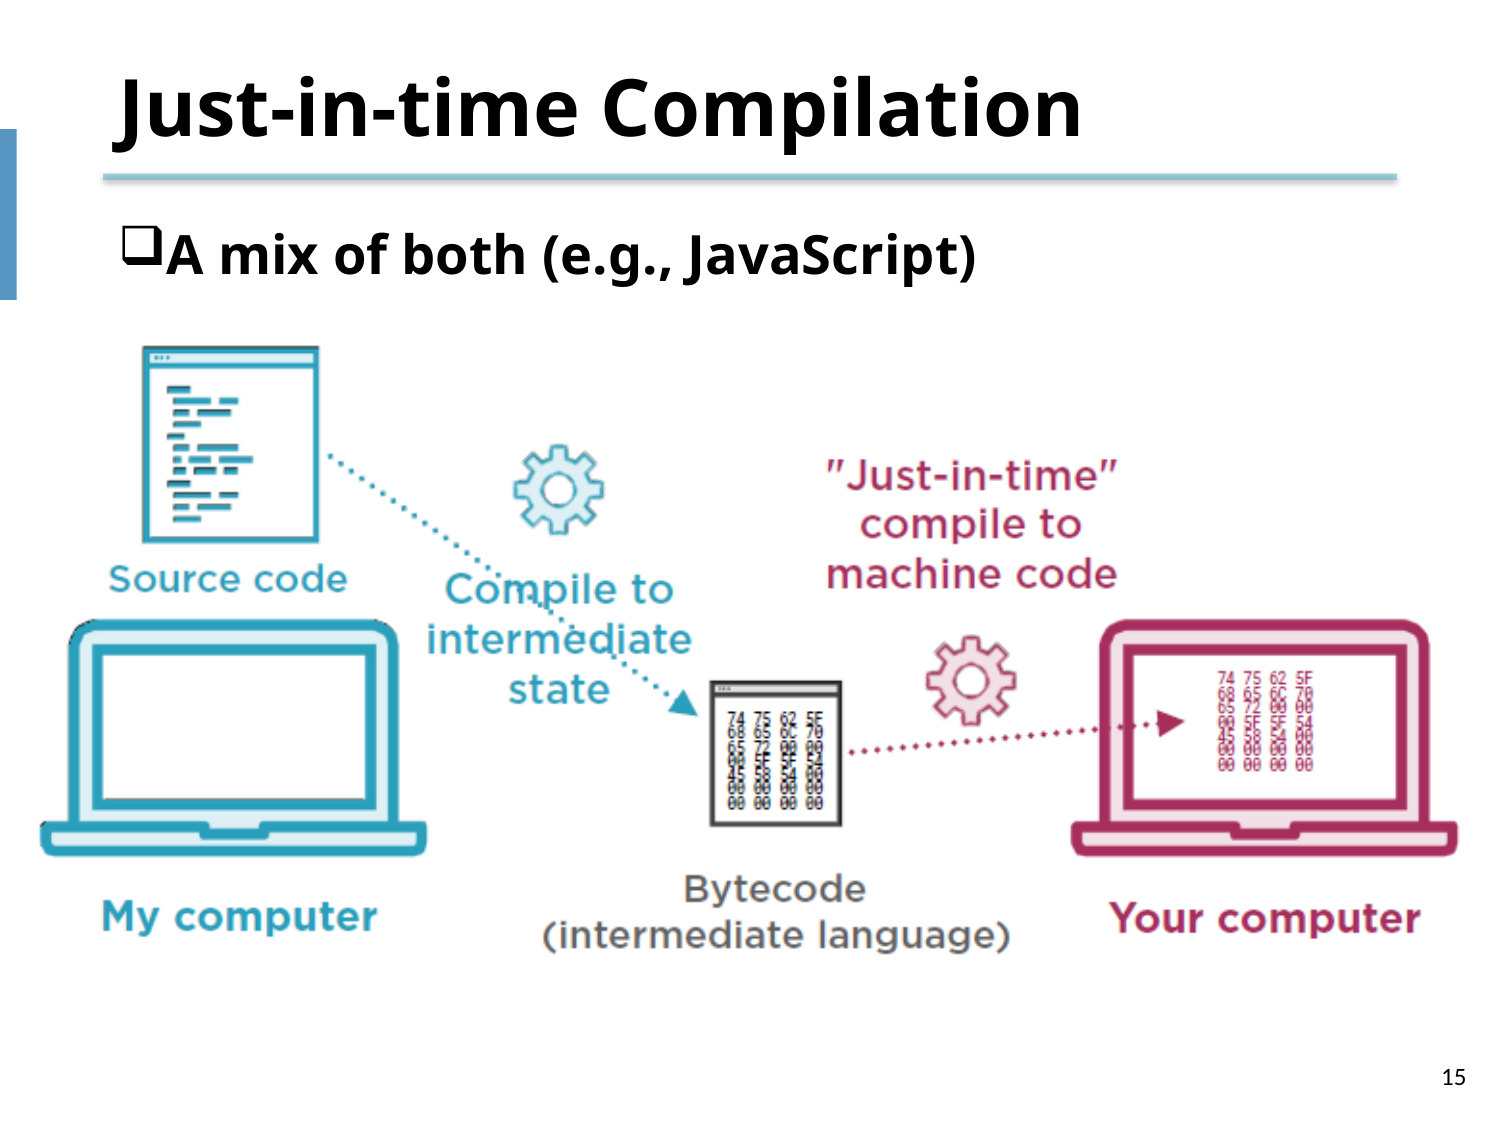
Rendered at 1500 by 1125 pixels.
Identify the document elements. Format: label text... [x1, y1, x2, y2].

picture [0, 327, 1500, 992]
title Just-in-time Compilation [103, 25, 1397, 185]
list A mix of both (e.g., JavaScript) [103, 212, 1397, 325]
slide_number 15 [1131, 1045, 1482, 1106]
